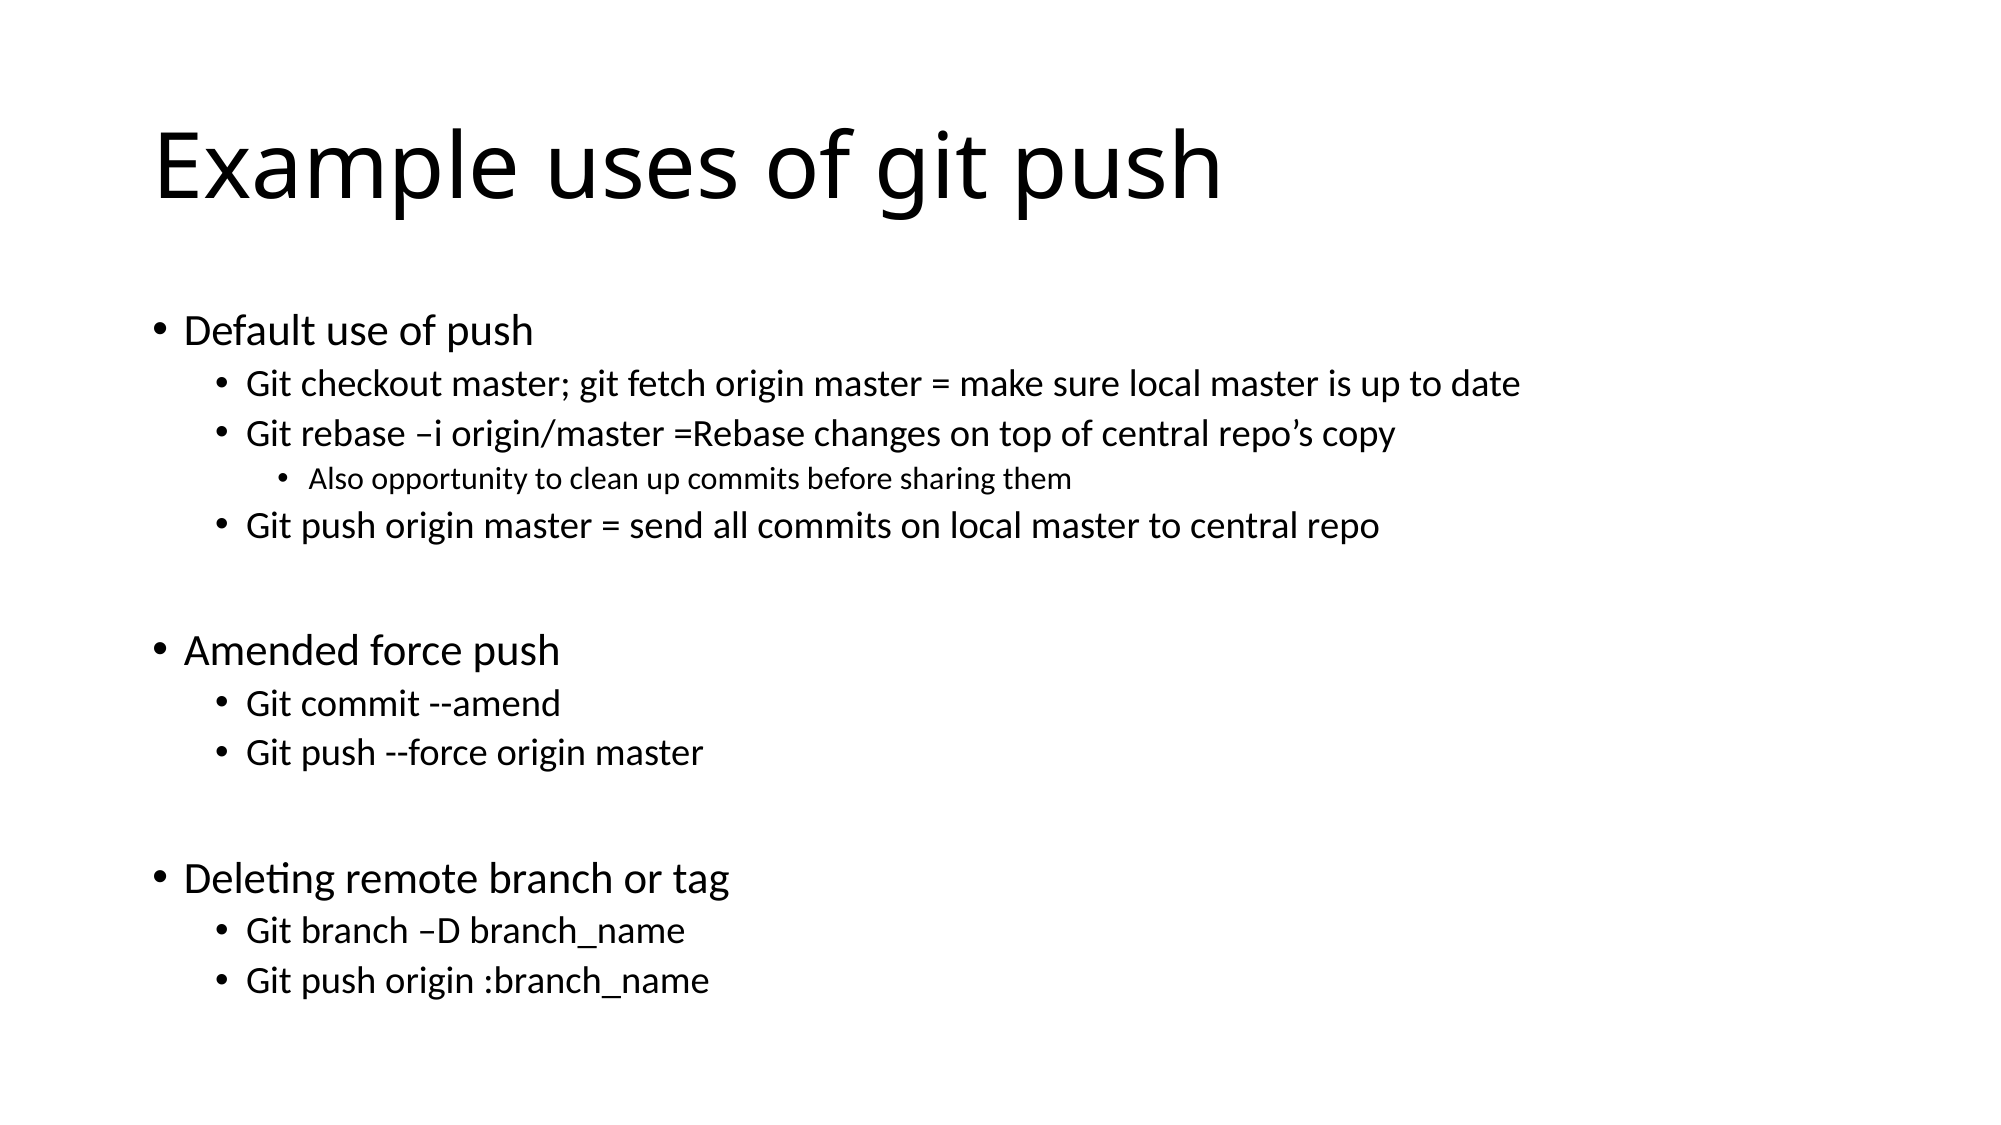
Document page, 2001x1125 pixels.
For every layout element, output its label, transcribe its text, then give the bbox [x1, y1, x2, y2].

title Example uses of git push [137, 59, 1863, 278]
list Default use of push Git checkout master; git fetch origin master = make sure local master is up to date Git rebase –i origin/master =Rebase changes on top of central repo’s copy Also opportunity to clean up commits before sharing them Git push origin master = send all commits on local master to central repo Amended force push Git commit --amend Git push --force origin master Deleting remote branch or tag Git branch –D branch_name Git push origin :branch_name [137, 299, 1863, 1014]
